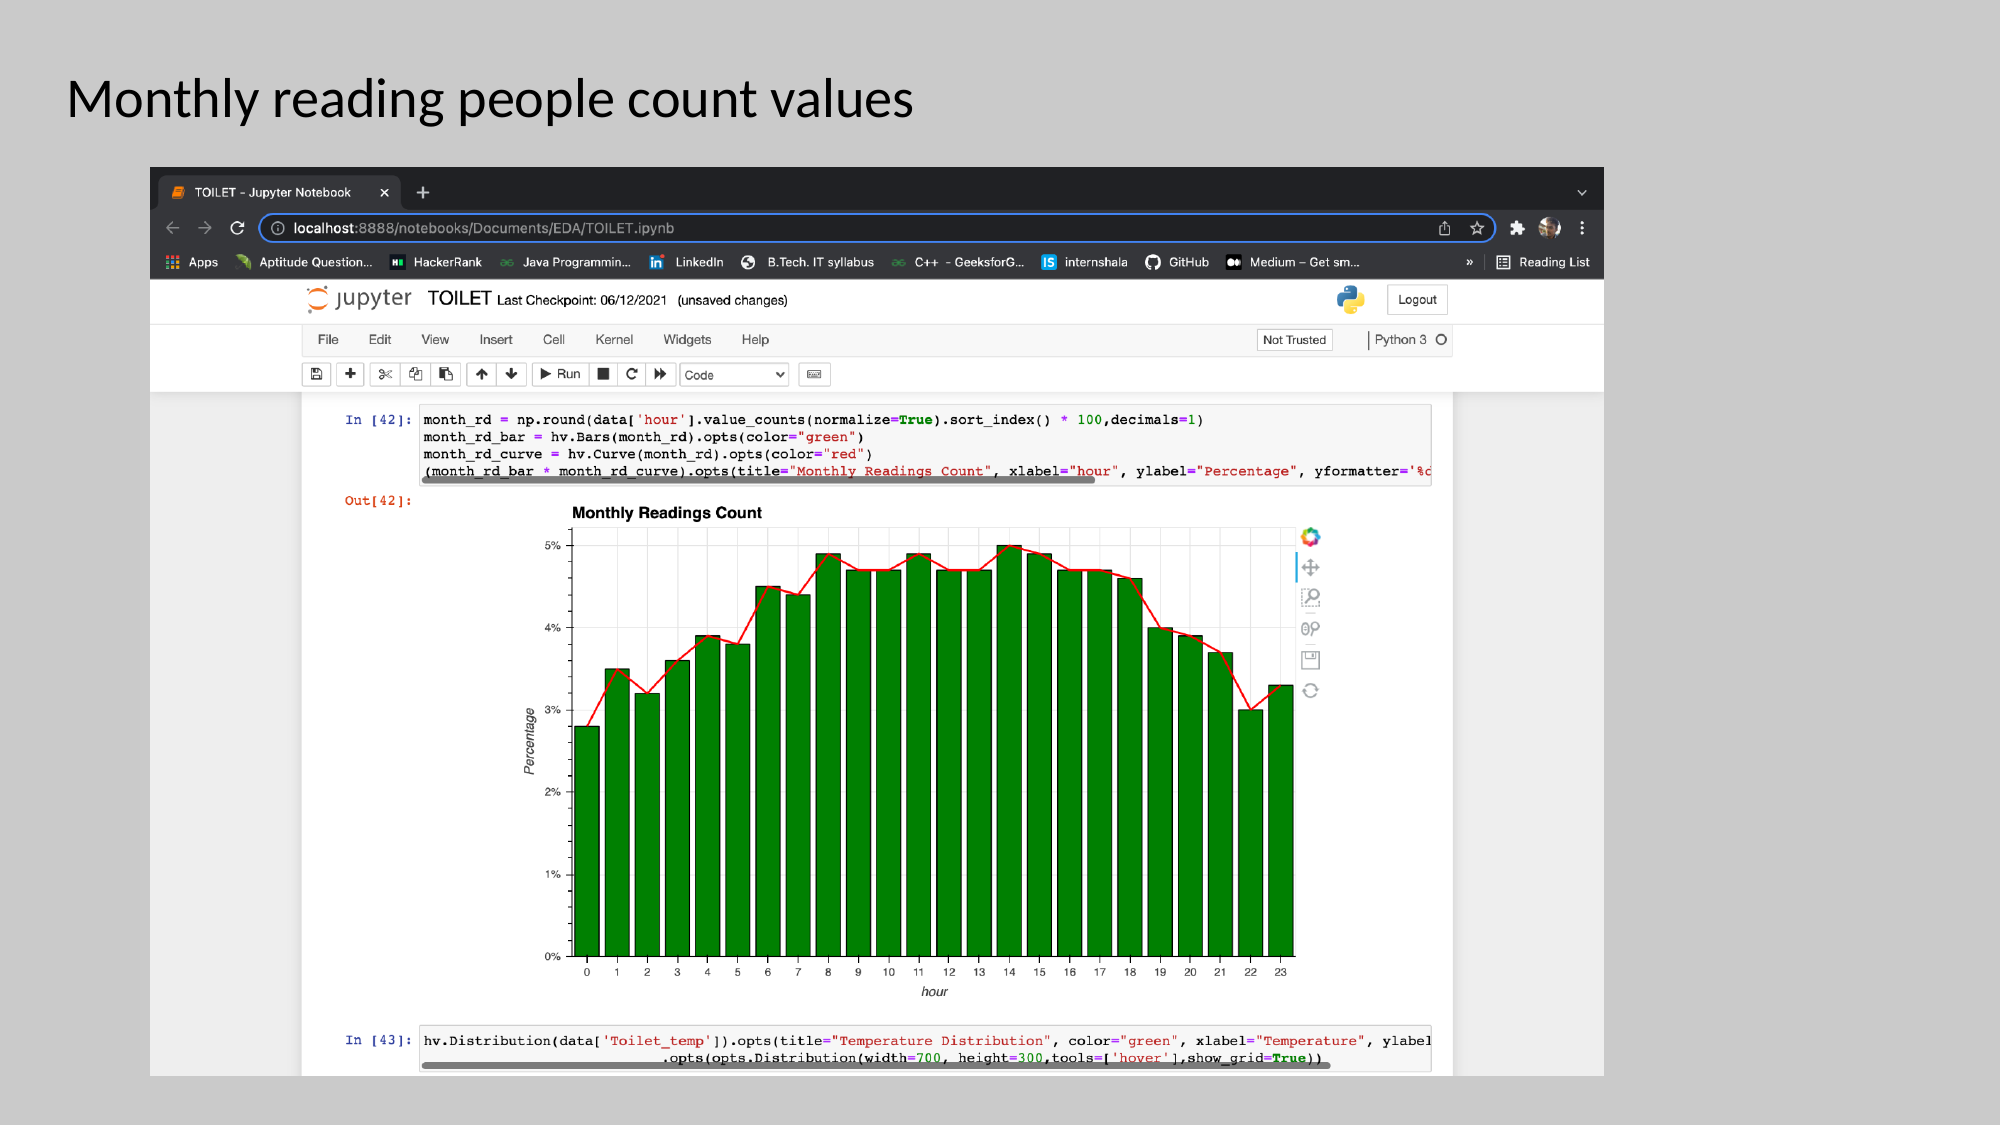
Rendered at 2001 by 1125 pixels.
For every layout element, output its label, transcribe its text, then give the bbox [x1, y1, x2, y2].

picture [149, 166, 1604, 1076]
text_box Monthly reading people count values [51, 46, 1344, 145]
